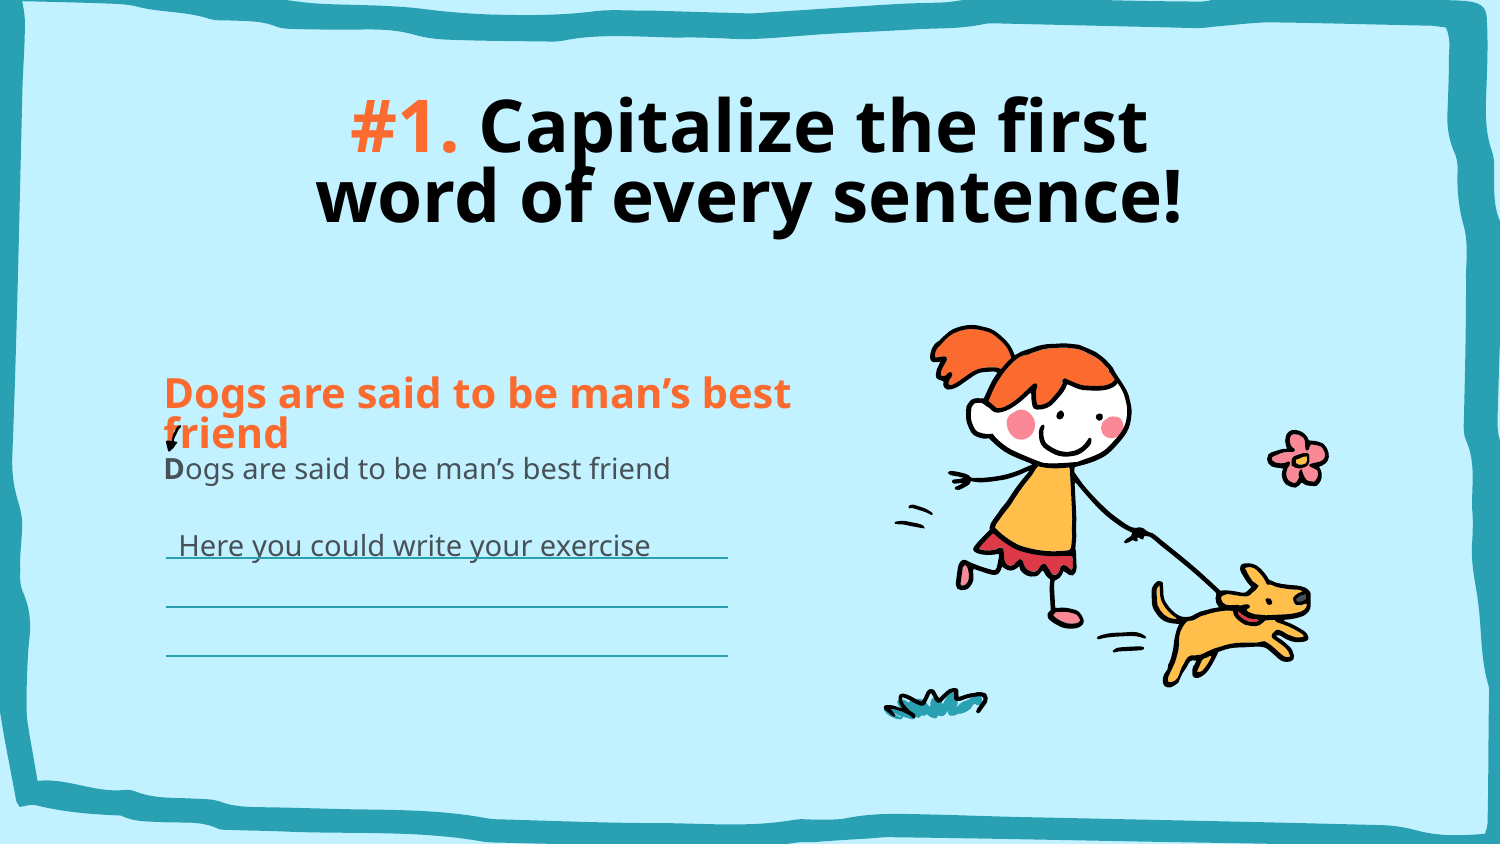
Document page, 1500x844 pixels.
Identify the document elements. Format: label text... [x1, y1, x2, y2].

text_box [1266, 429, 1330, 489]
subtitle Here you could write your exercise [163, 521, 729, 667]
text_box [882, 687, 989, 721]
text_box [165, 425, 184, 451]
subtitle Dogs are said to be man’s best friend [163, 361, 865, 434]
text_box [894, 323, 1312, 689]
title #1. Capitalize the first word of every sentence! [118, 72, 1382, 260]
subtitle Dogs are said to be man’s best friend [163, 435, 752, 508]
